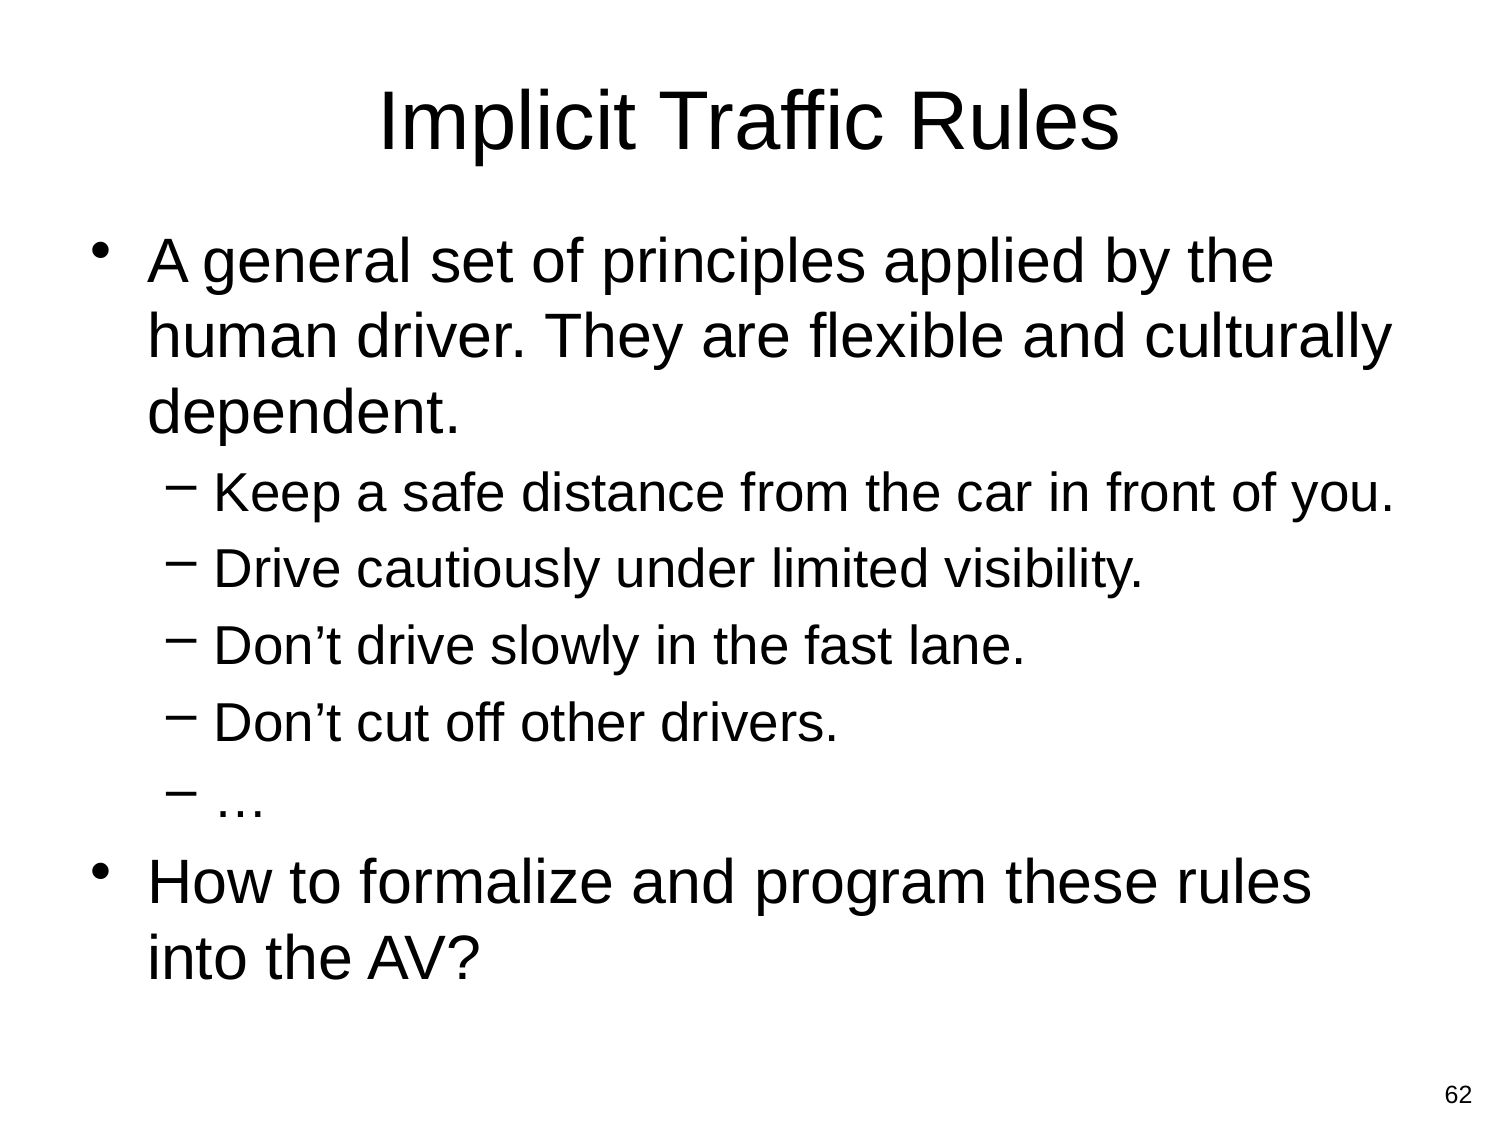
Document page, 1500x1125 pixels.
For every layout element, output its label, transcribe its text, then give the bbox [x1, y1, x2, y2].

list A general set of principles applied by the human driver. They are flexible and culturally dependent. Keep a safe distance from the car in front of you. Drive cautiously under limited visibility. Don’t drive slowly in the fast lane. Don’t cut off other drivers. … How to formalize and program these rules into the AV? [74, 212, 1426, 1051]
title Implicit Traffic Rules [74, 44, 1426, 188]
slide_number 62 [1137, 1070, 1488, 1112]
